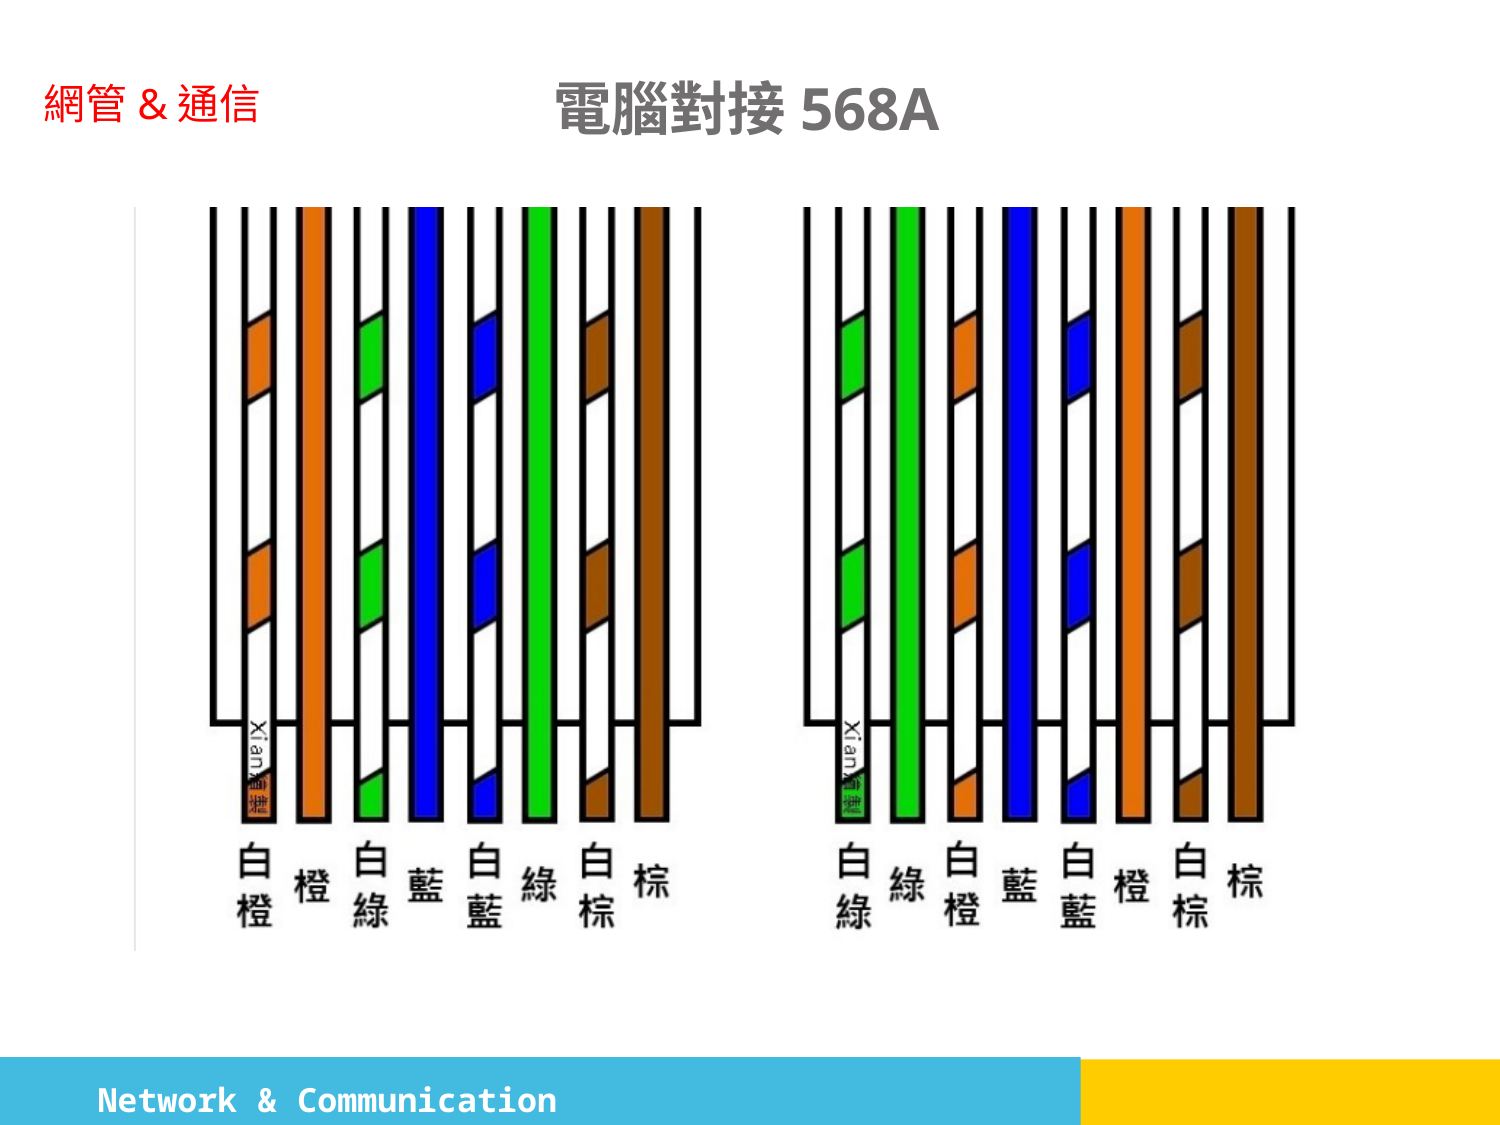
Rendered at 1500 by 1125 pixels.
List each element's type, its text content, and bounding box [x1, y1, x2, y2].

title 電腦對接568A [431, 42, 1500, 171]
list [132, 207, 1347, 951]
